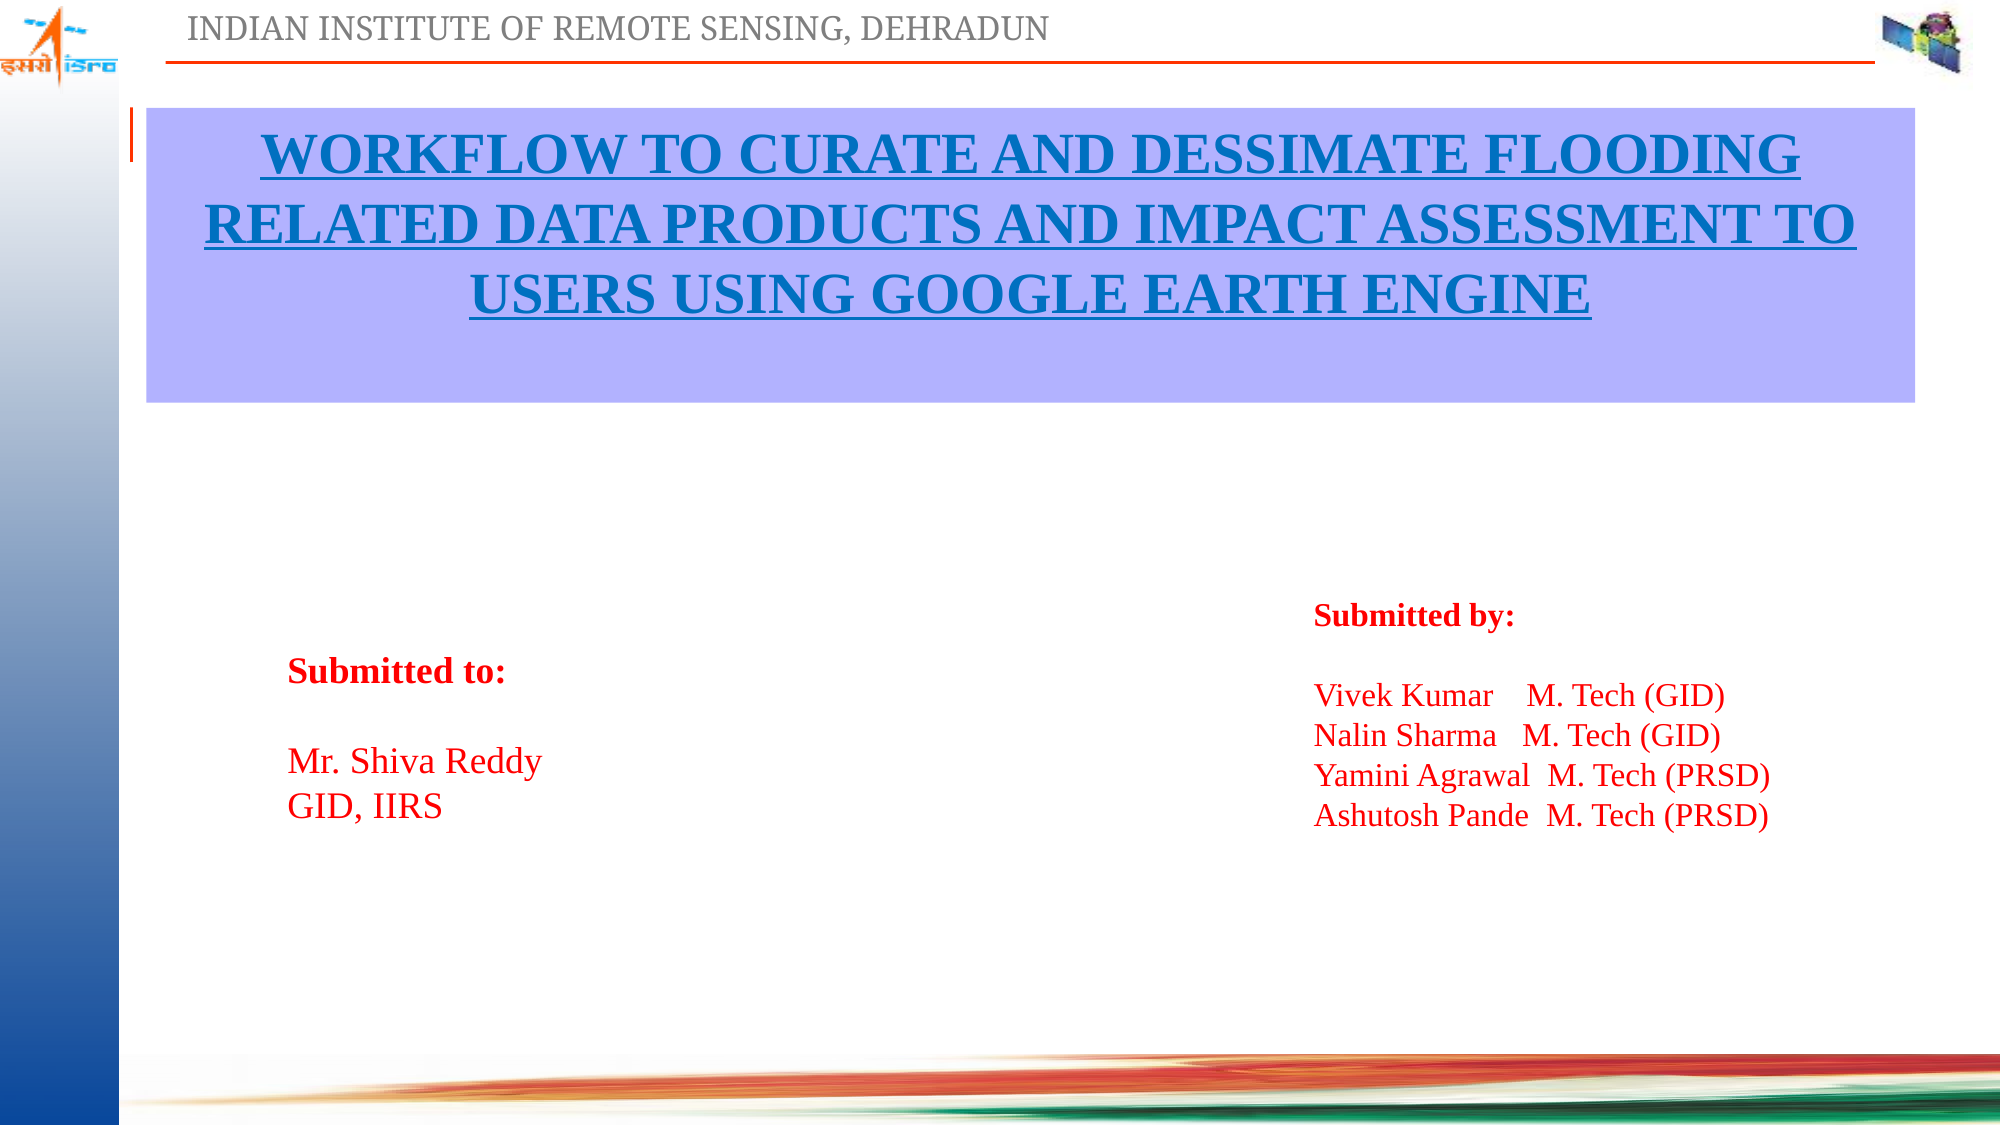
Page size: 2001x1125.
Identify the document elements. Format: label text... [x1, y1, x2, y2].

picture [1875, 0, 1973, 94]
text_box [24, 24, 518, 518]
picture [119, 1054, 2000, 1125]
text_box Submitted by: Vivek Kumar M. Tech (GID) Nalin Sharma M. Tech (GID) Yamini Agrawal M. Tech (PRSD) Ashutosh Pande M. Tech (PRSD) [1298, 585, 1857, 880]
text_box WORKFLOW TO CURATE AND DESSIMATE FLOODING RELATED DATA PRODUCTS AND IMPACT ASSESSMENT TO USERS USING GOOGLE EARTH ENGINE [146, 107, 1916, 403]
text_box Submitted to: Mr. Shiva Reddy GID, IIRS [272, 638, 749, 834]
picture [0, 6, 118, 94]
